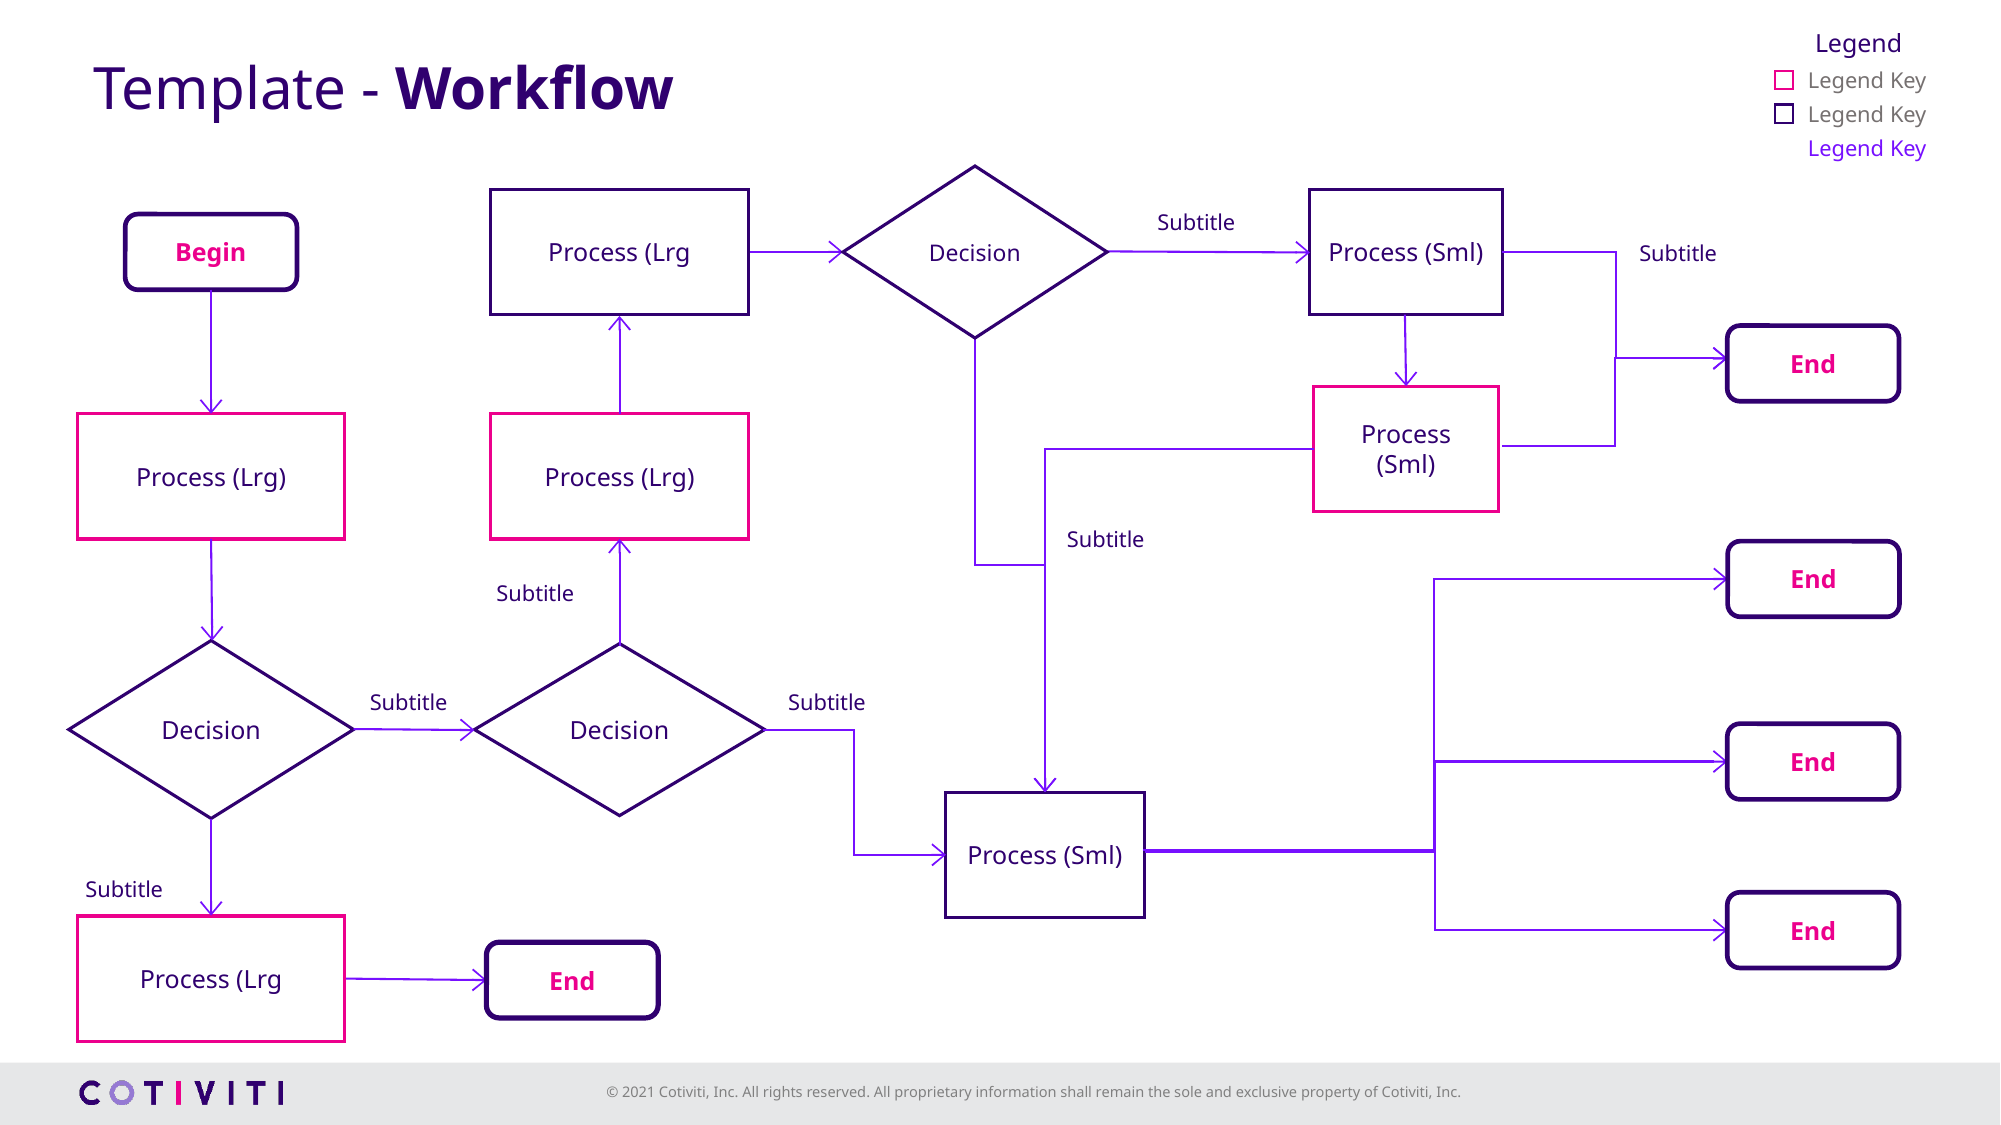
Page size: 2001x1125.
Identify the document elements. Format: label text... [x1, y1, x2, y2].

text_box End [1728, 722, 1901, 801]
text_box Subtitle [1142, 201, 1251, 242]
text_box Process (Sml) [945, 791, 1144, 918]
text_box Process (Sml) [1309, 188, 1503, 316]
text_box Subtitle [481, 572, 590, 614]
text_box End [1726, 540, 1901, 618]
text_box Process (Lrg [489, 188, 750, 316]
text_box Decision [66, 639, 354, 820]
text_box Begin [124, 213, 298, 291]
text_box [1144, 851, 1728, 931]
text_box Decision [842, 164, 1108, 340]
text_box Subtitle [1624, 232, 1732, 274]
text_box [1502, 251, 1728, 358]
text_box End [1728, 324, 1901, 403]
text_box Process (Sml) [1313, 385, 1499, 512]
text_box End [1726, 891, 1901, 970]
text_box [1142, 578, 1728, 851]
text_box End [485, 941, 660, 1019]
text_box Subtitle [773, 681, 881, 723]
text_box Process (Lrg) [489, 413, 750, 540]
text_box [1045, 448, 1314, 793]
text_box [763, 730, 946, 855]
title Template - Workflow [93, 37, 1772, 143]
picture [47, 1041, 315, 1125]
text_box Process (Lrg) [77, 413, 346, 540]
text_box Process (Lrg [77, 915, 346, 1042]
text_box Subtitle [70, 868, 178, 910]
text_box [782, 530, 1045, 601]
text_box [1772, 33, 1966, 157]
text_box Decision [474, 642, 766, 817]
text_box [1502, 358, 1728, 446]
text_box Subtitle [354, 681, 463, 723]
